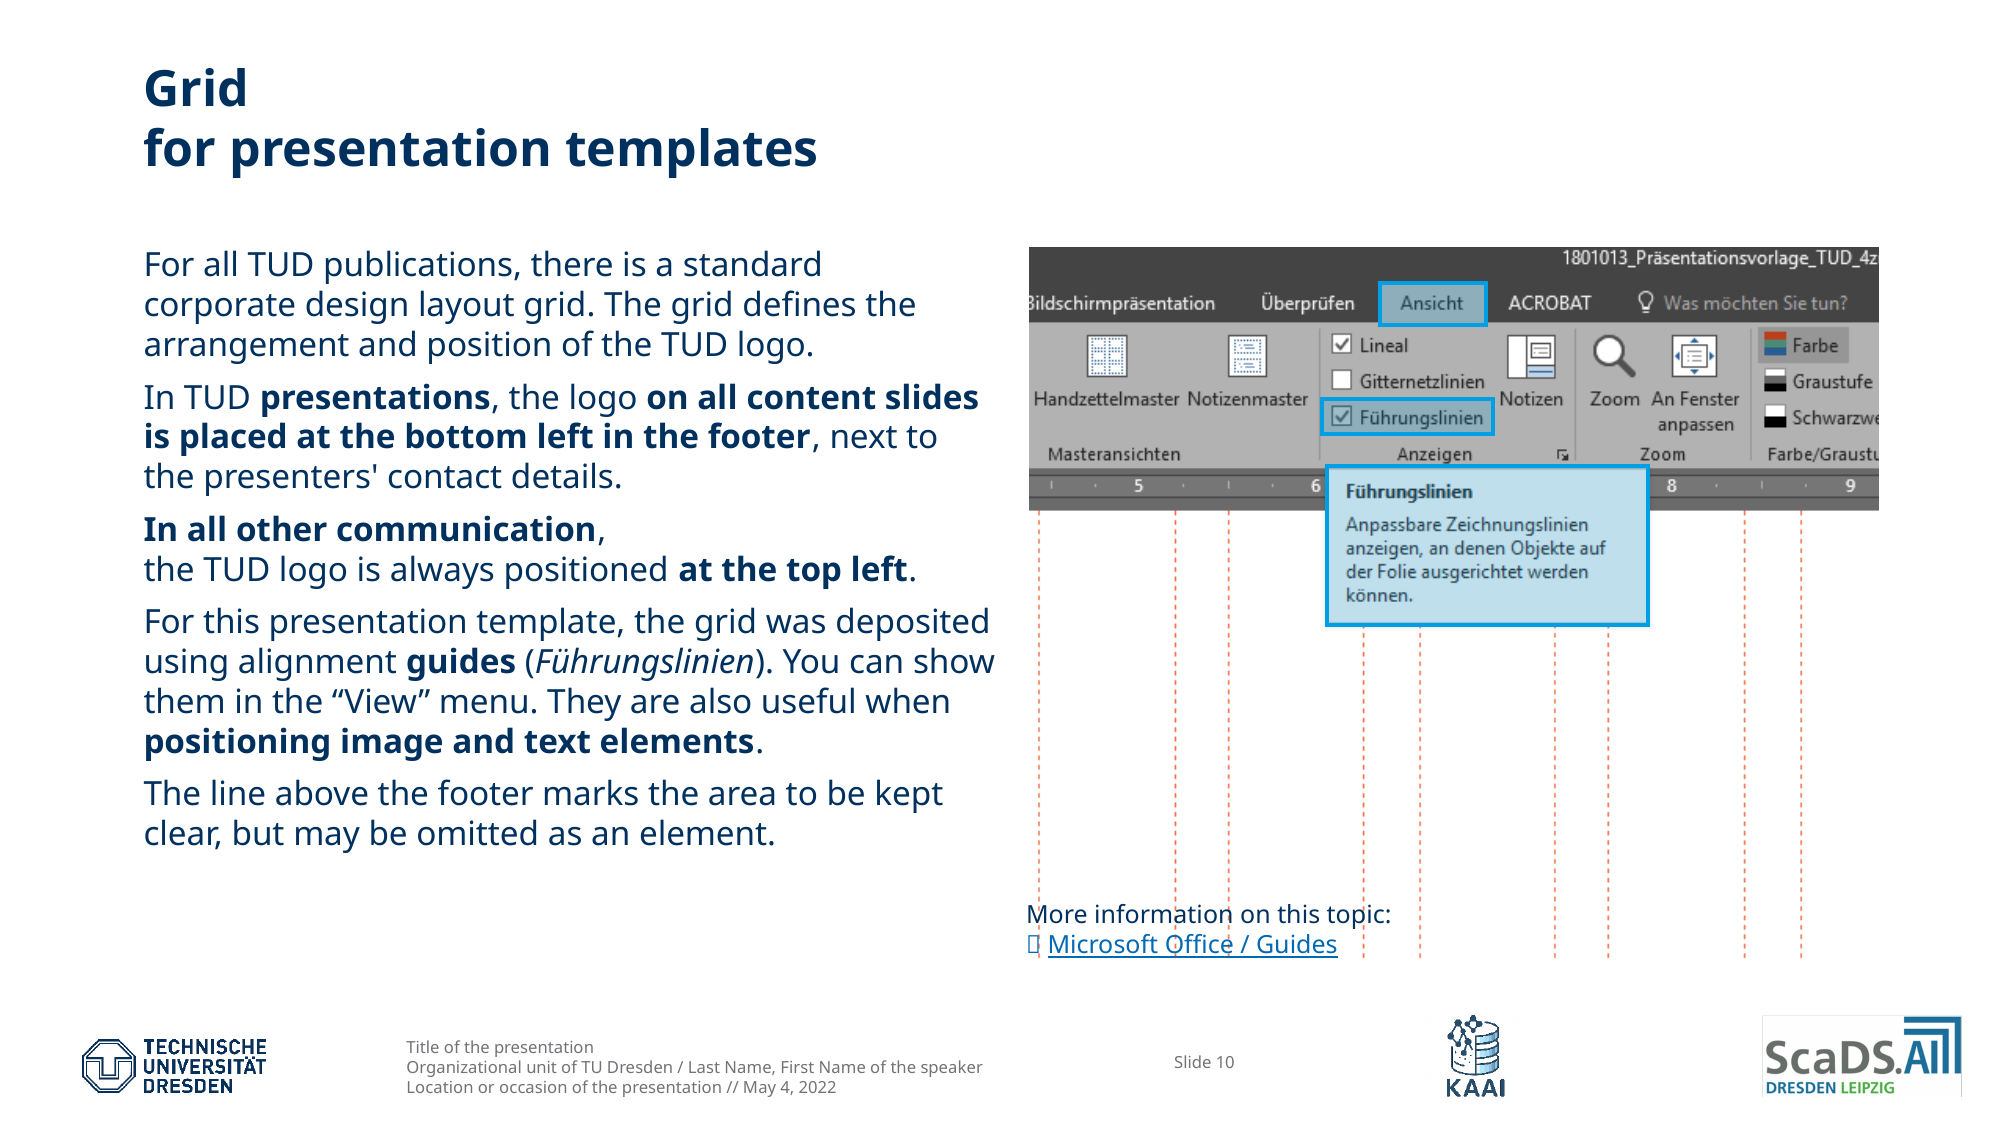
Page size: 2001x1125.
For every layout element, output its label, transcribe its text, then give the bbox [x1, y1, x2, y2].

text_box More information on this topic: 🔗 Microsoft Office / Guides [1025, 898, 1506, 963]
title Grid for presentation templates [143, 56, 1880, 169]
picture [1423, 1015, 1526, 1098]
picture [1761, 1014, 1963, 1098]
list For all TUD publications, there is a standard corporate design layout grid. The grid defines the arrangement and position of the TUD logo. In TUD presentations, the logo on all content slides is placed at the bottom left in the footer, next to the presenters' contact details. In all other communication, the TUD logo is always positioned at the top left. For this presentation template, the grid was deposited using alignment guides (Führungslinien). You can show them in the “View” menu. They are also useful when positioning image and text elements. The line above the footer marks the area to be kept clear, but may be omitted as an element. [143, 243, 996, 957]
picture [82, 1039, 266, 1093]
picture [1028, 246, 1880, 960]
